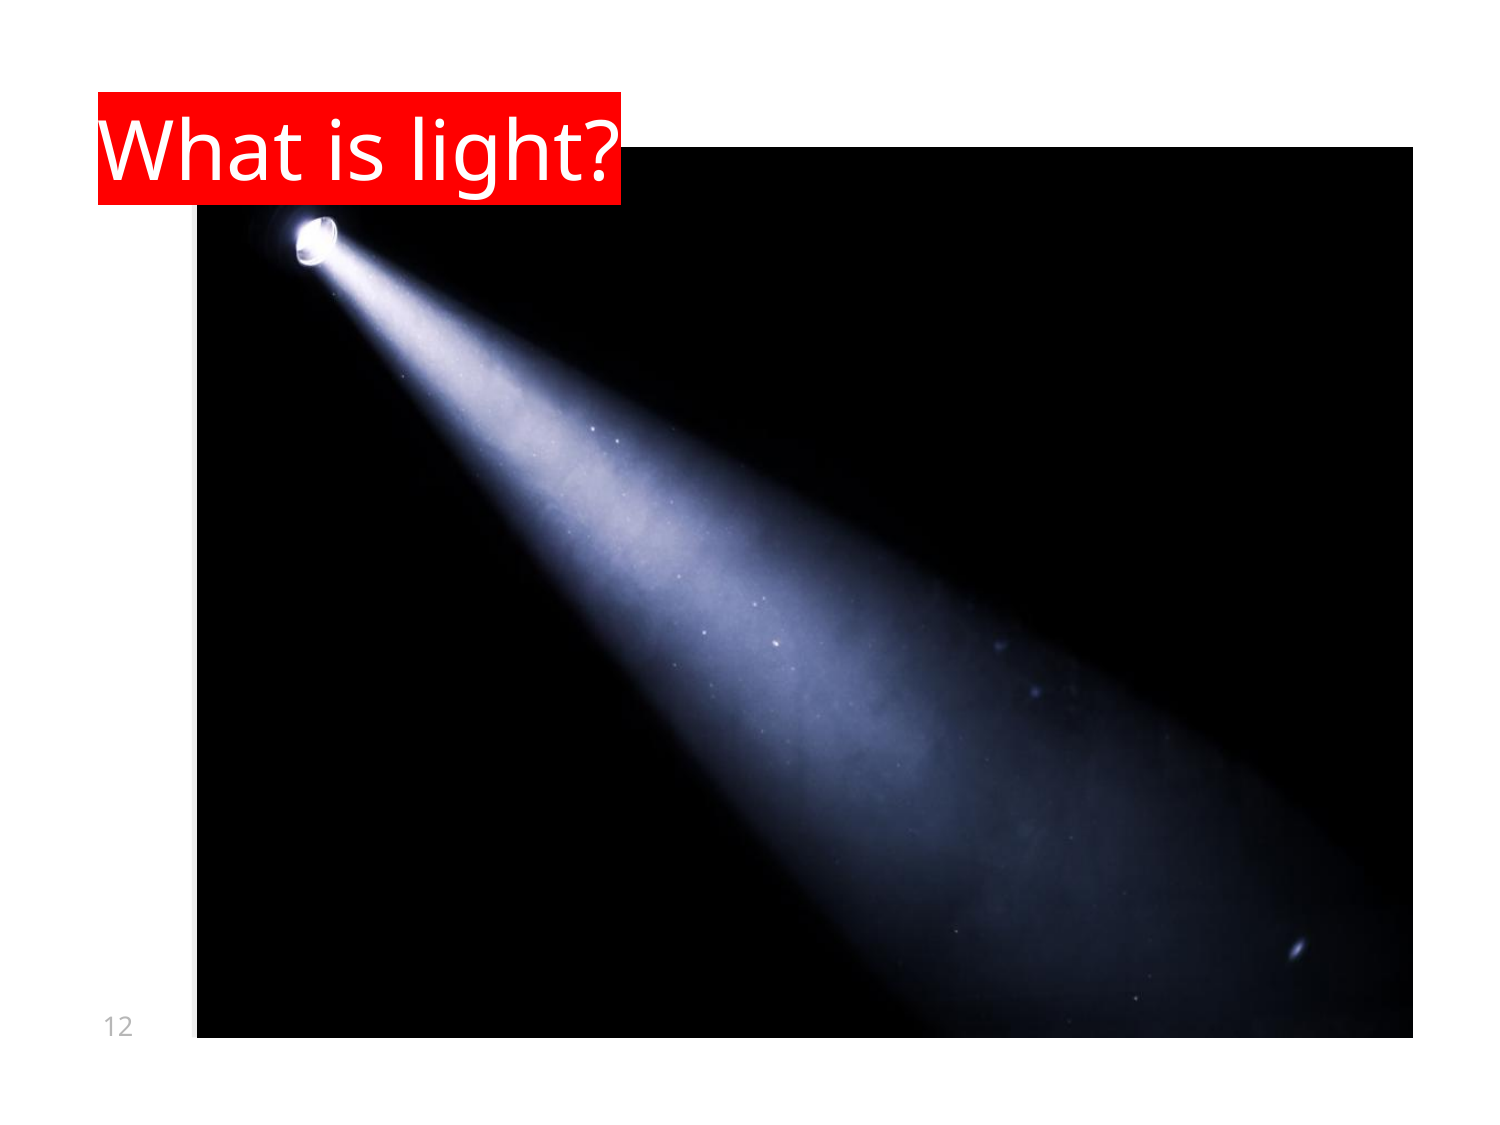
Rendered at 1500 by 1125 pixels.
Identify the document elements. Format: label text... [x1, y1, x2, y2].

slide_number 12 [87, 994, 178, 1081]
picture [197, 147, 1414, 1038]
title What is light? [77, 76, 1086, 391]
